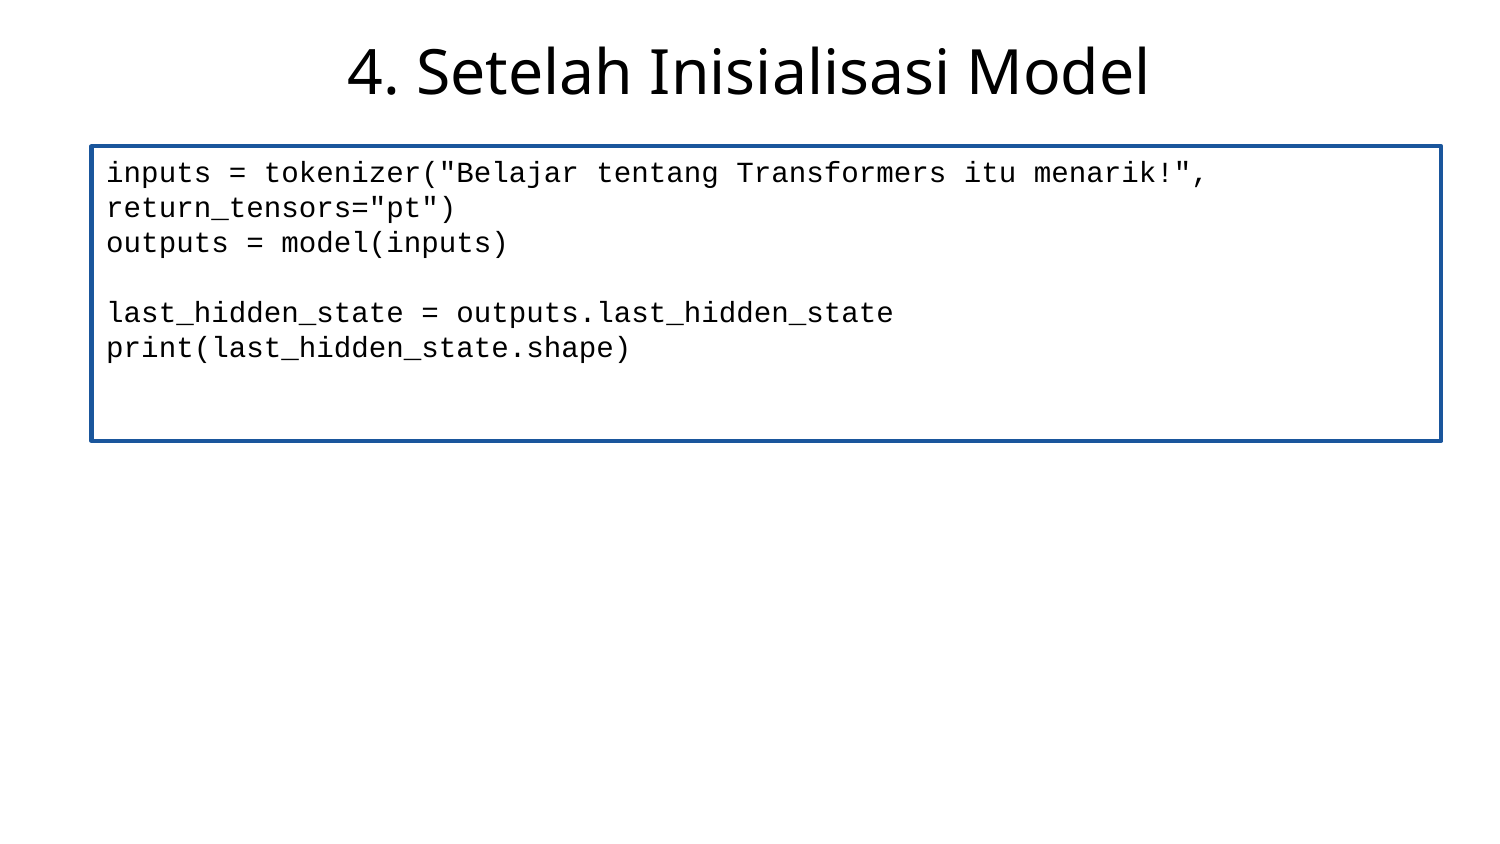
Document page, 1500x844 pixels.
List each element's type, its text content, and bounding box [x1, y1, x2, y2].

text_box inputs = tokenizer("Belajar tentang Transformers itu menarik!", return_tensors="pt") outputs = model(inputs) last_hidden_state = outputs.last_hidden_state print(last_hidden_state.shape) [89, 144, 1443, 443]
title 4. Setelah Inisialisasi Model [75, 67, 1425, 147]
